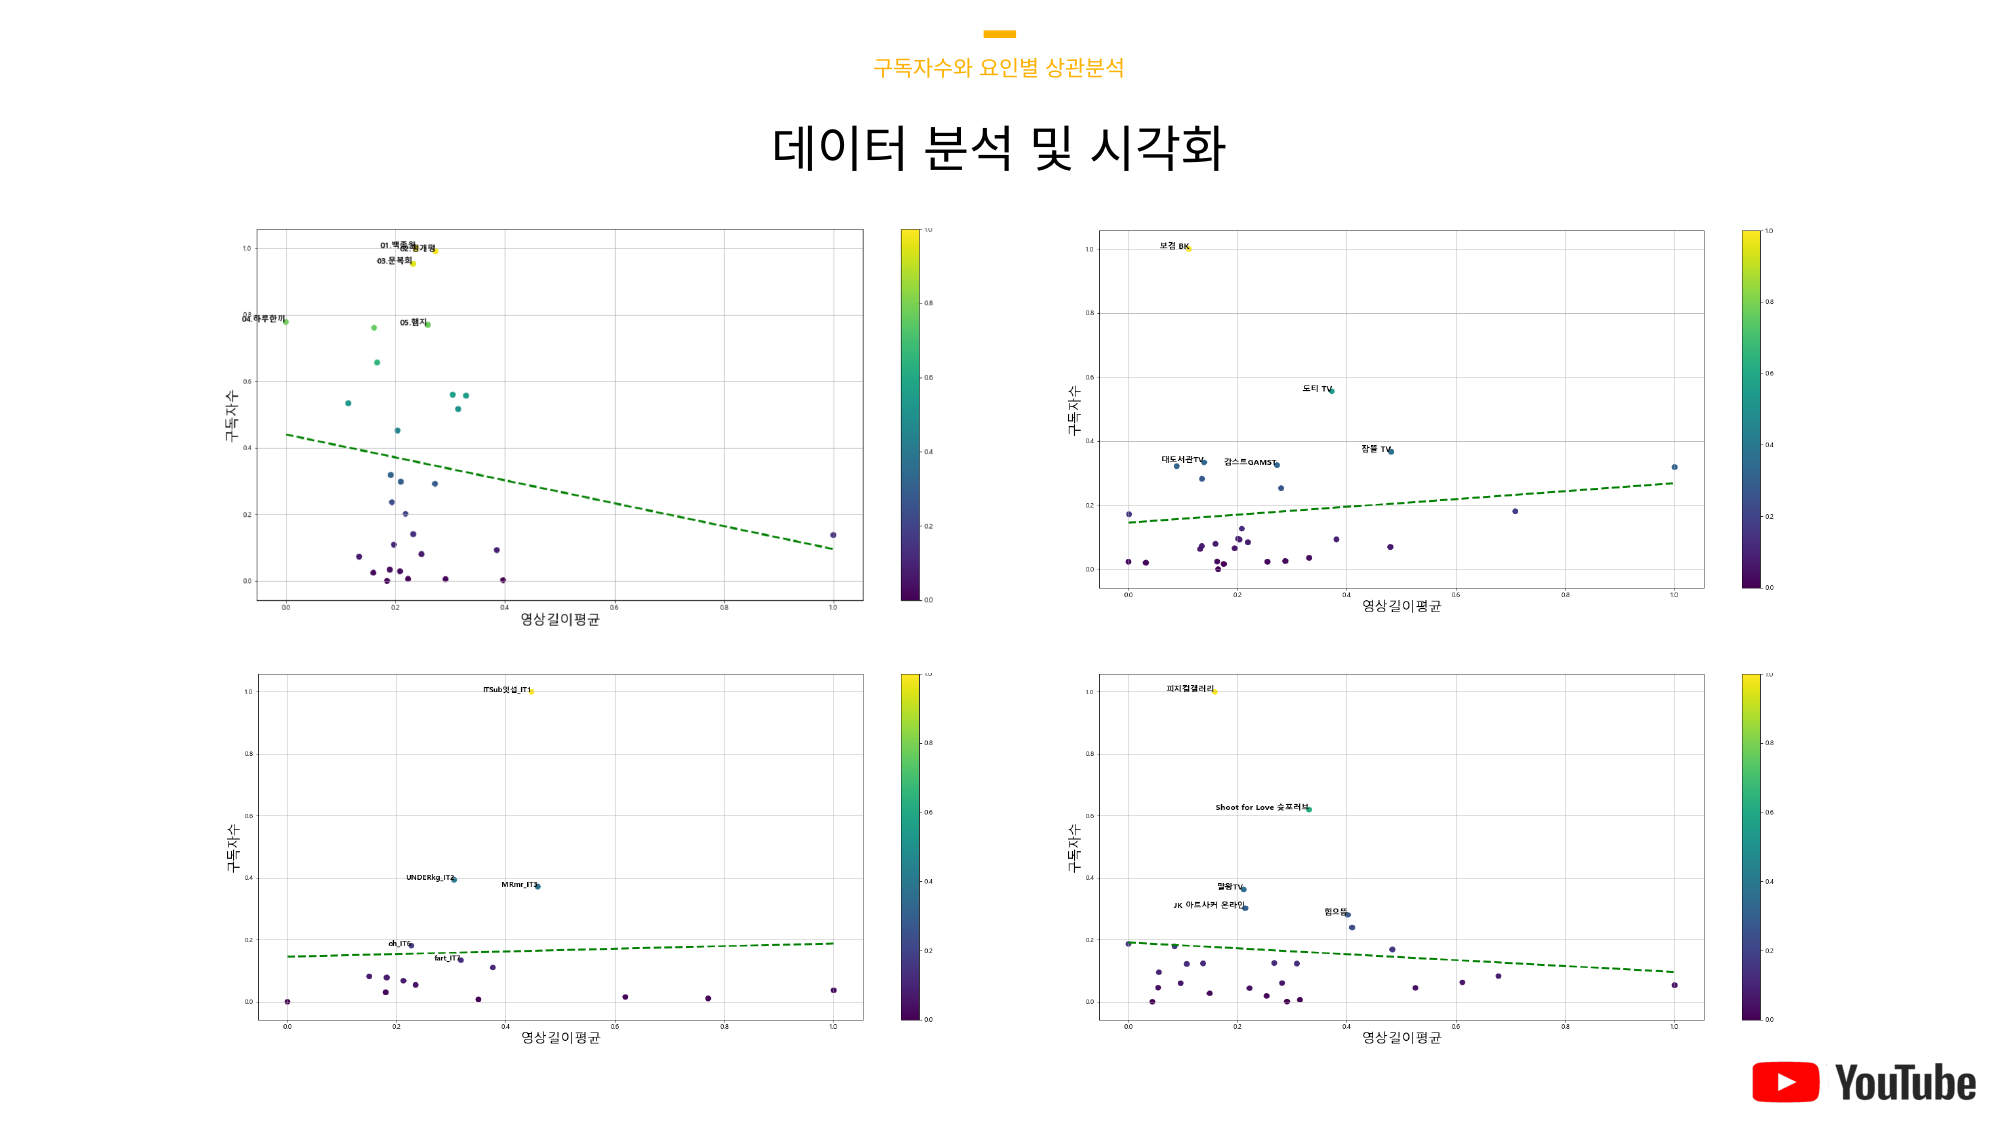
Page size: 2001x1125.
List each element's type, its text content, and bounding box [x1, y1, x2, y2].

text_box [1726, 1041, 2000, 1125]
text_box [983, 29, 1017, 39]
text_box 데이터 분석 및 시각화 [757, 110, 1243, 185]
text_box 구독자수와 요인별 상관분석 [859, 47, 1141, 89]
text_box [222, 228, 1778, 1050]
